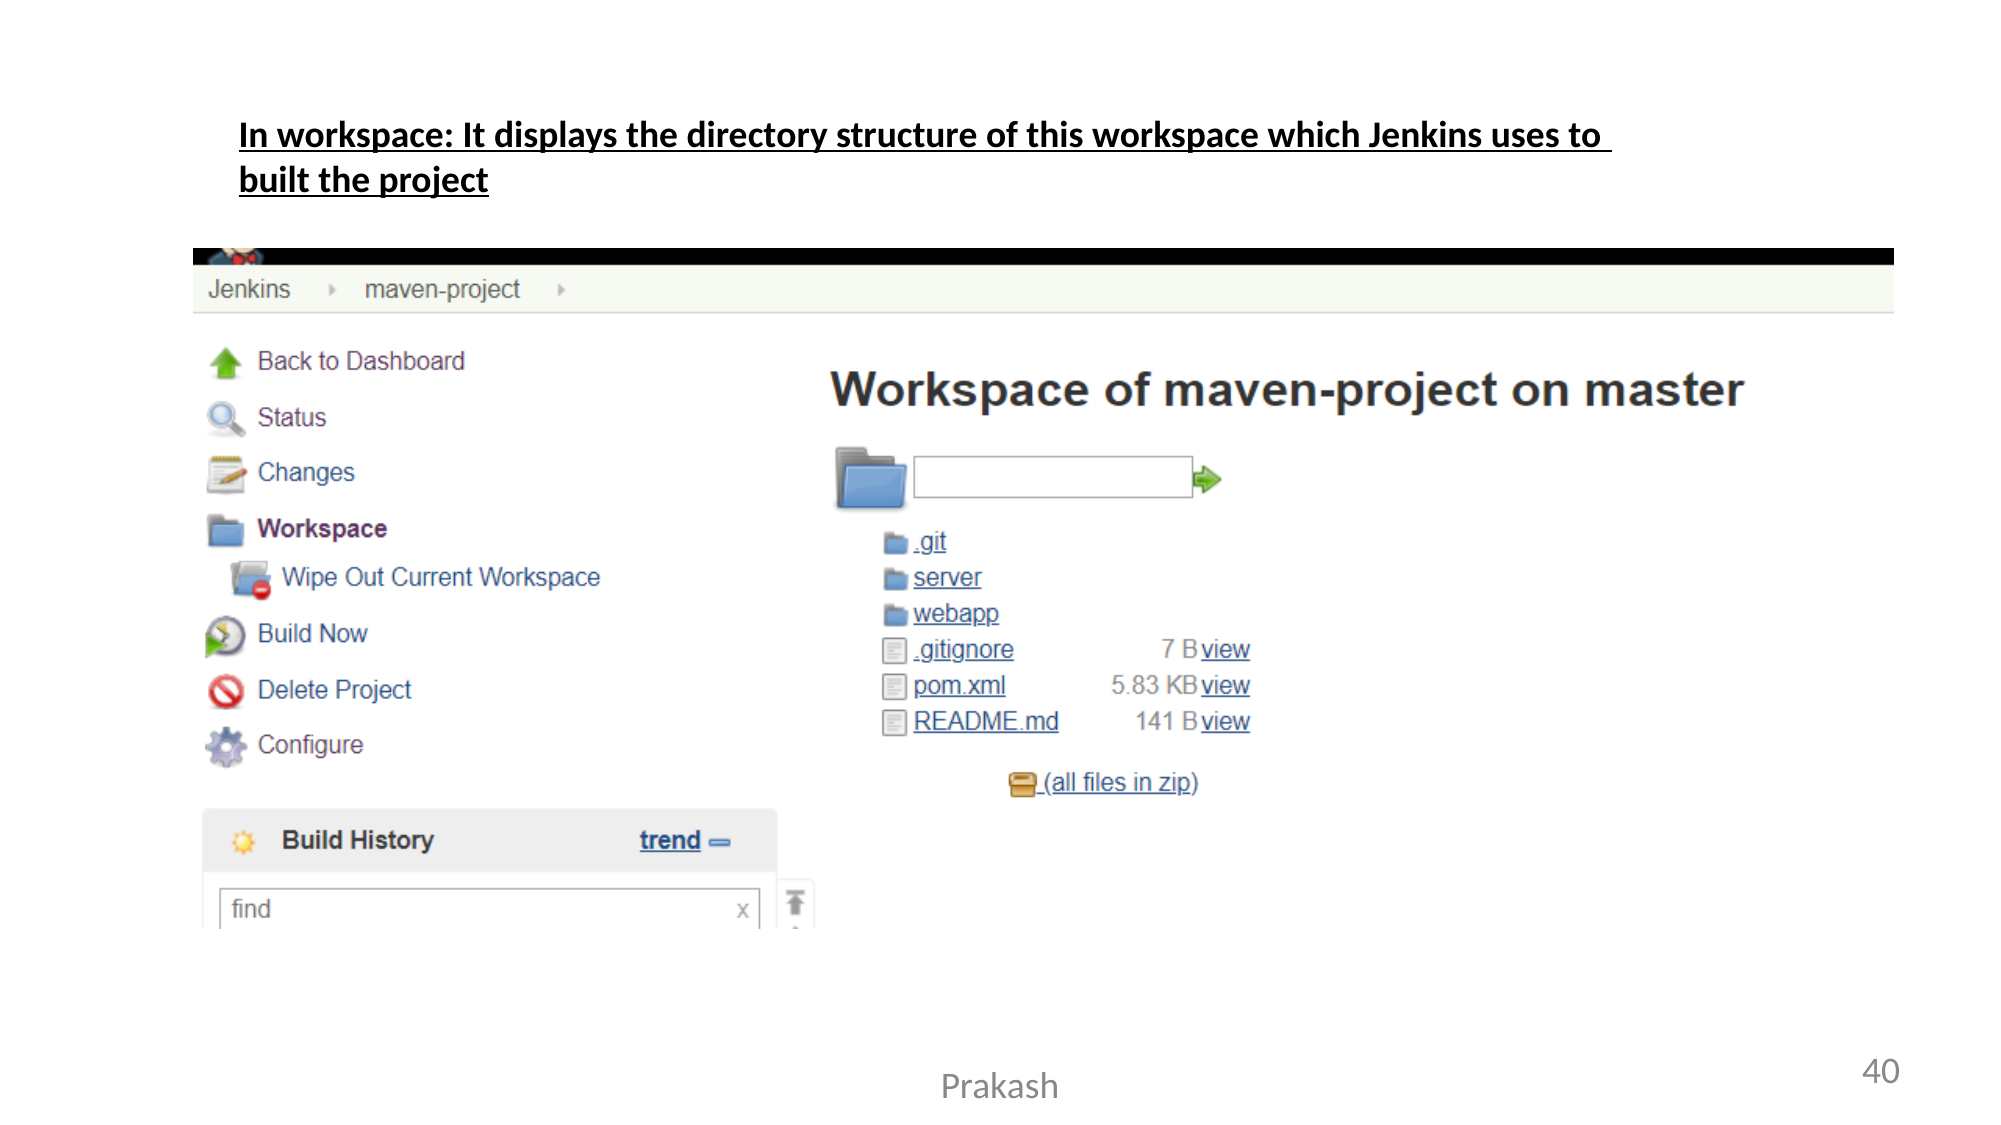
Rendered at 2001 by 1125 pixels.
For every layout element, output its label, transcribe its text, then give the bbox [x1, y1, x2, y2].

slide_number 40 [1440, 1046, 1900, 1103]
picture [192, 248, 1894, 929]
list In workspace: It displays the directory structure of this workspace which Jenkins uses to built the project [186, 94, 1723, 212]
footer Prakash [680, 1046, 1320, 1103]
